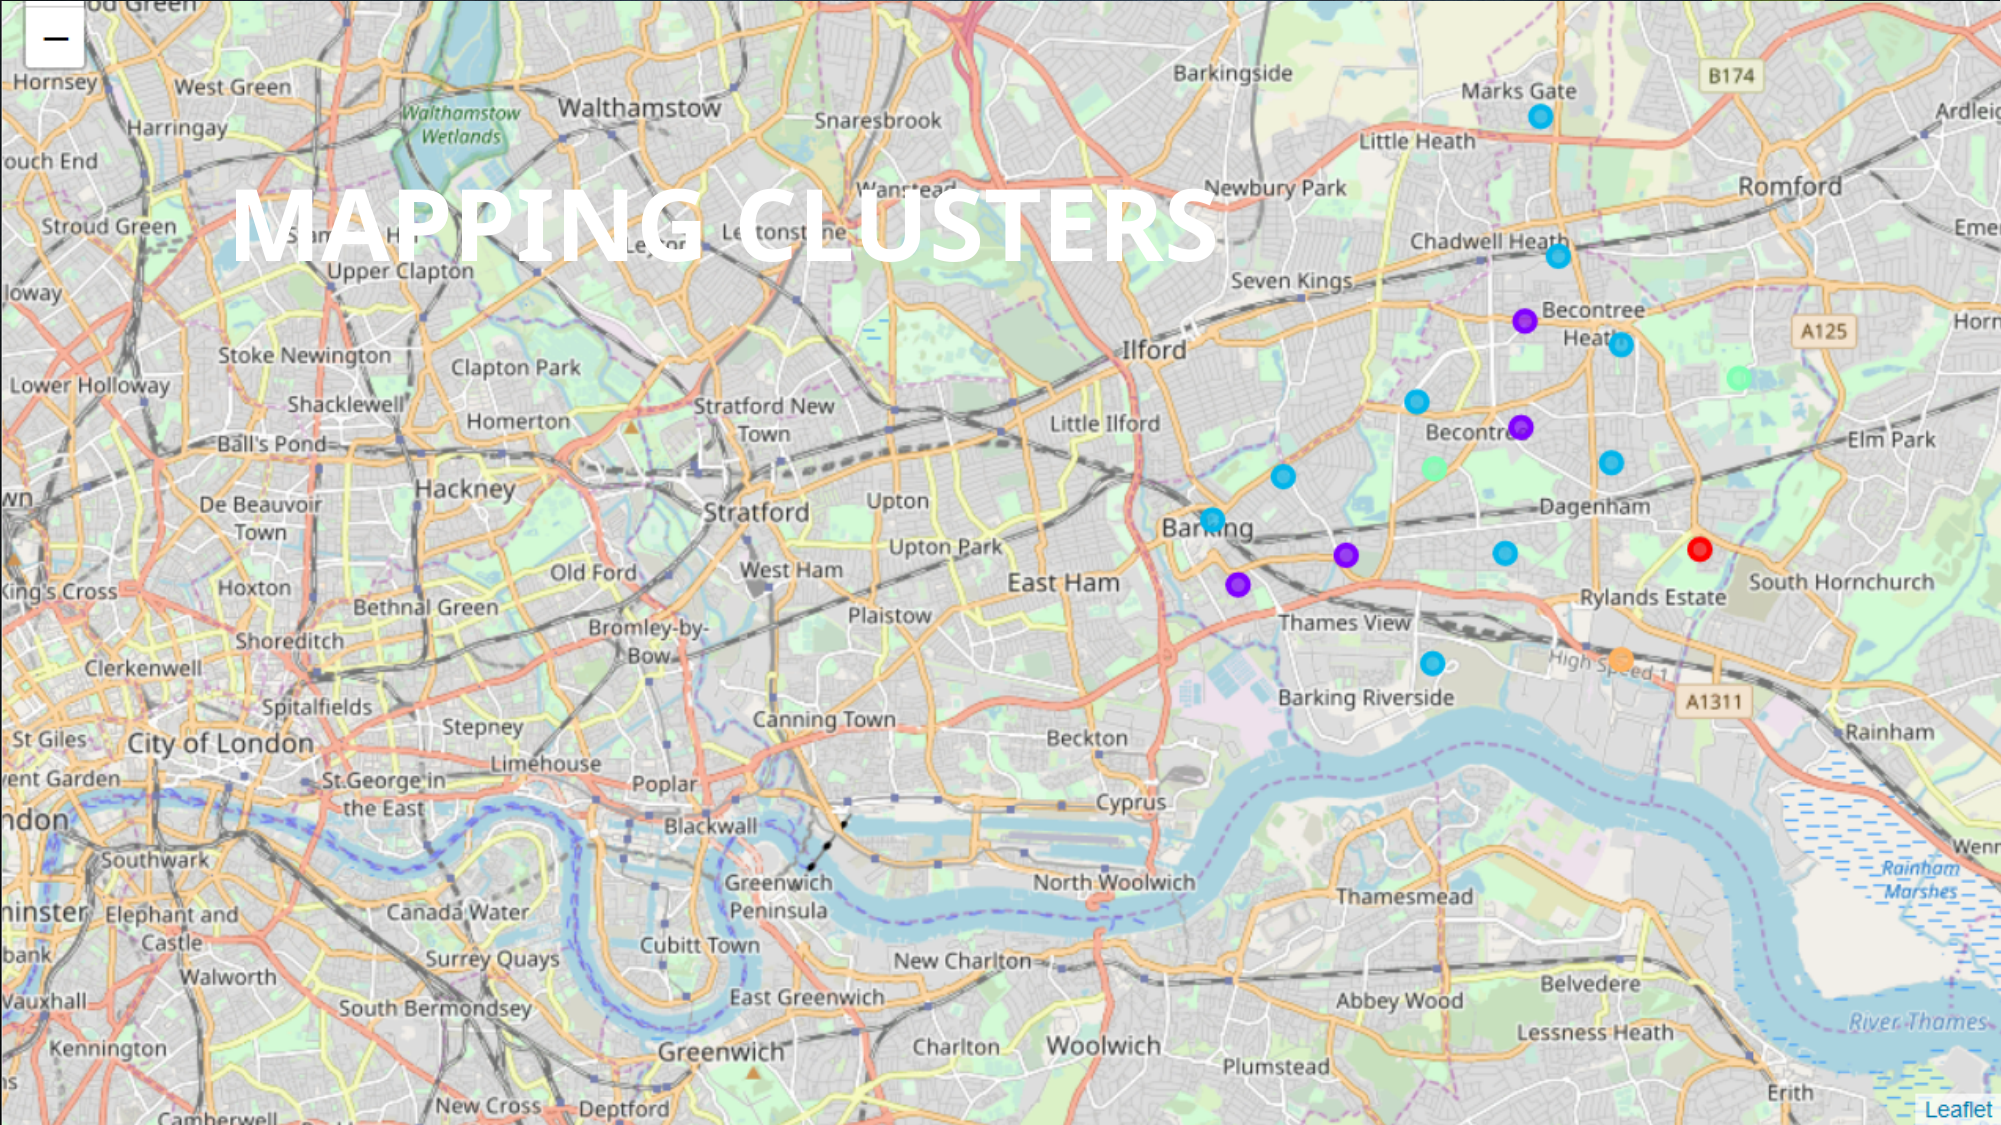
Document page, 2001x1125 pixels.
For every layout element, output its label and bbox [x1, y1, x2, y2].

list [1, 1, 2000, 1125]
